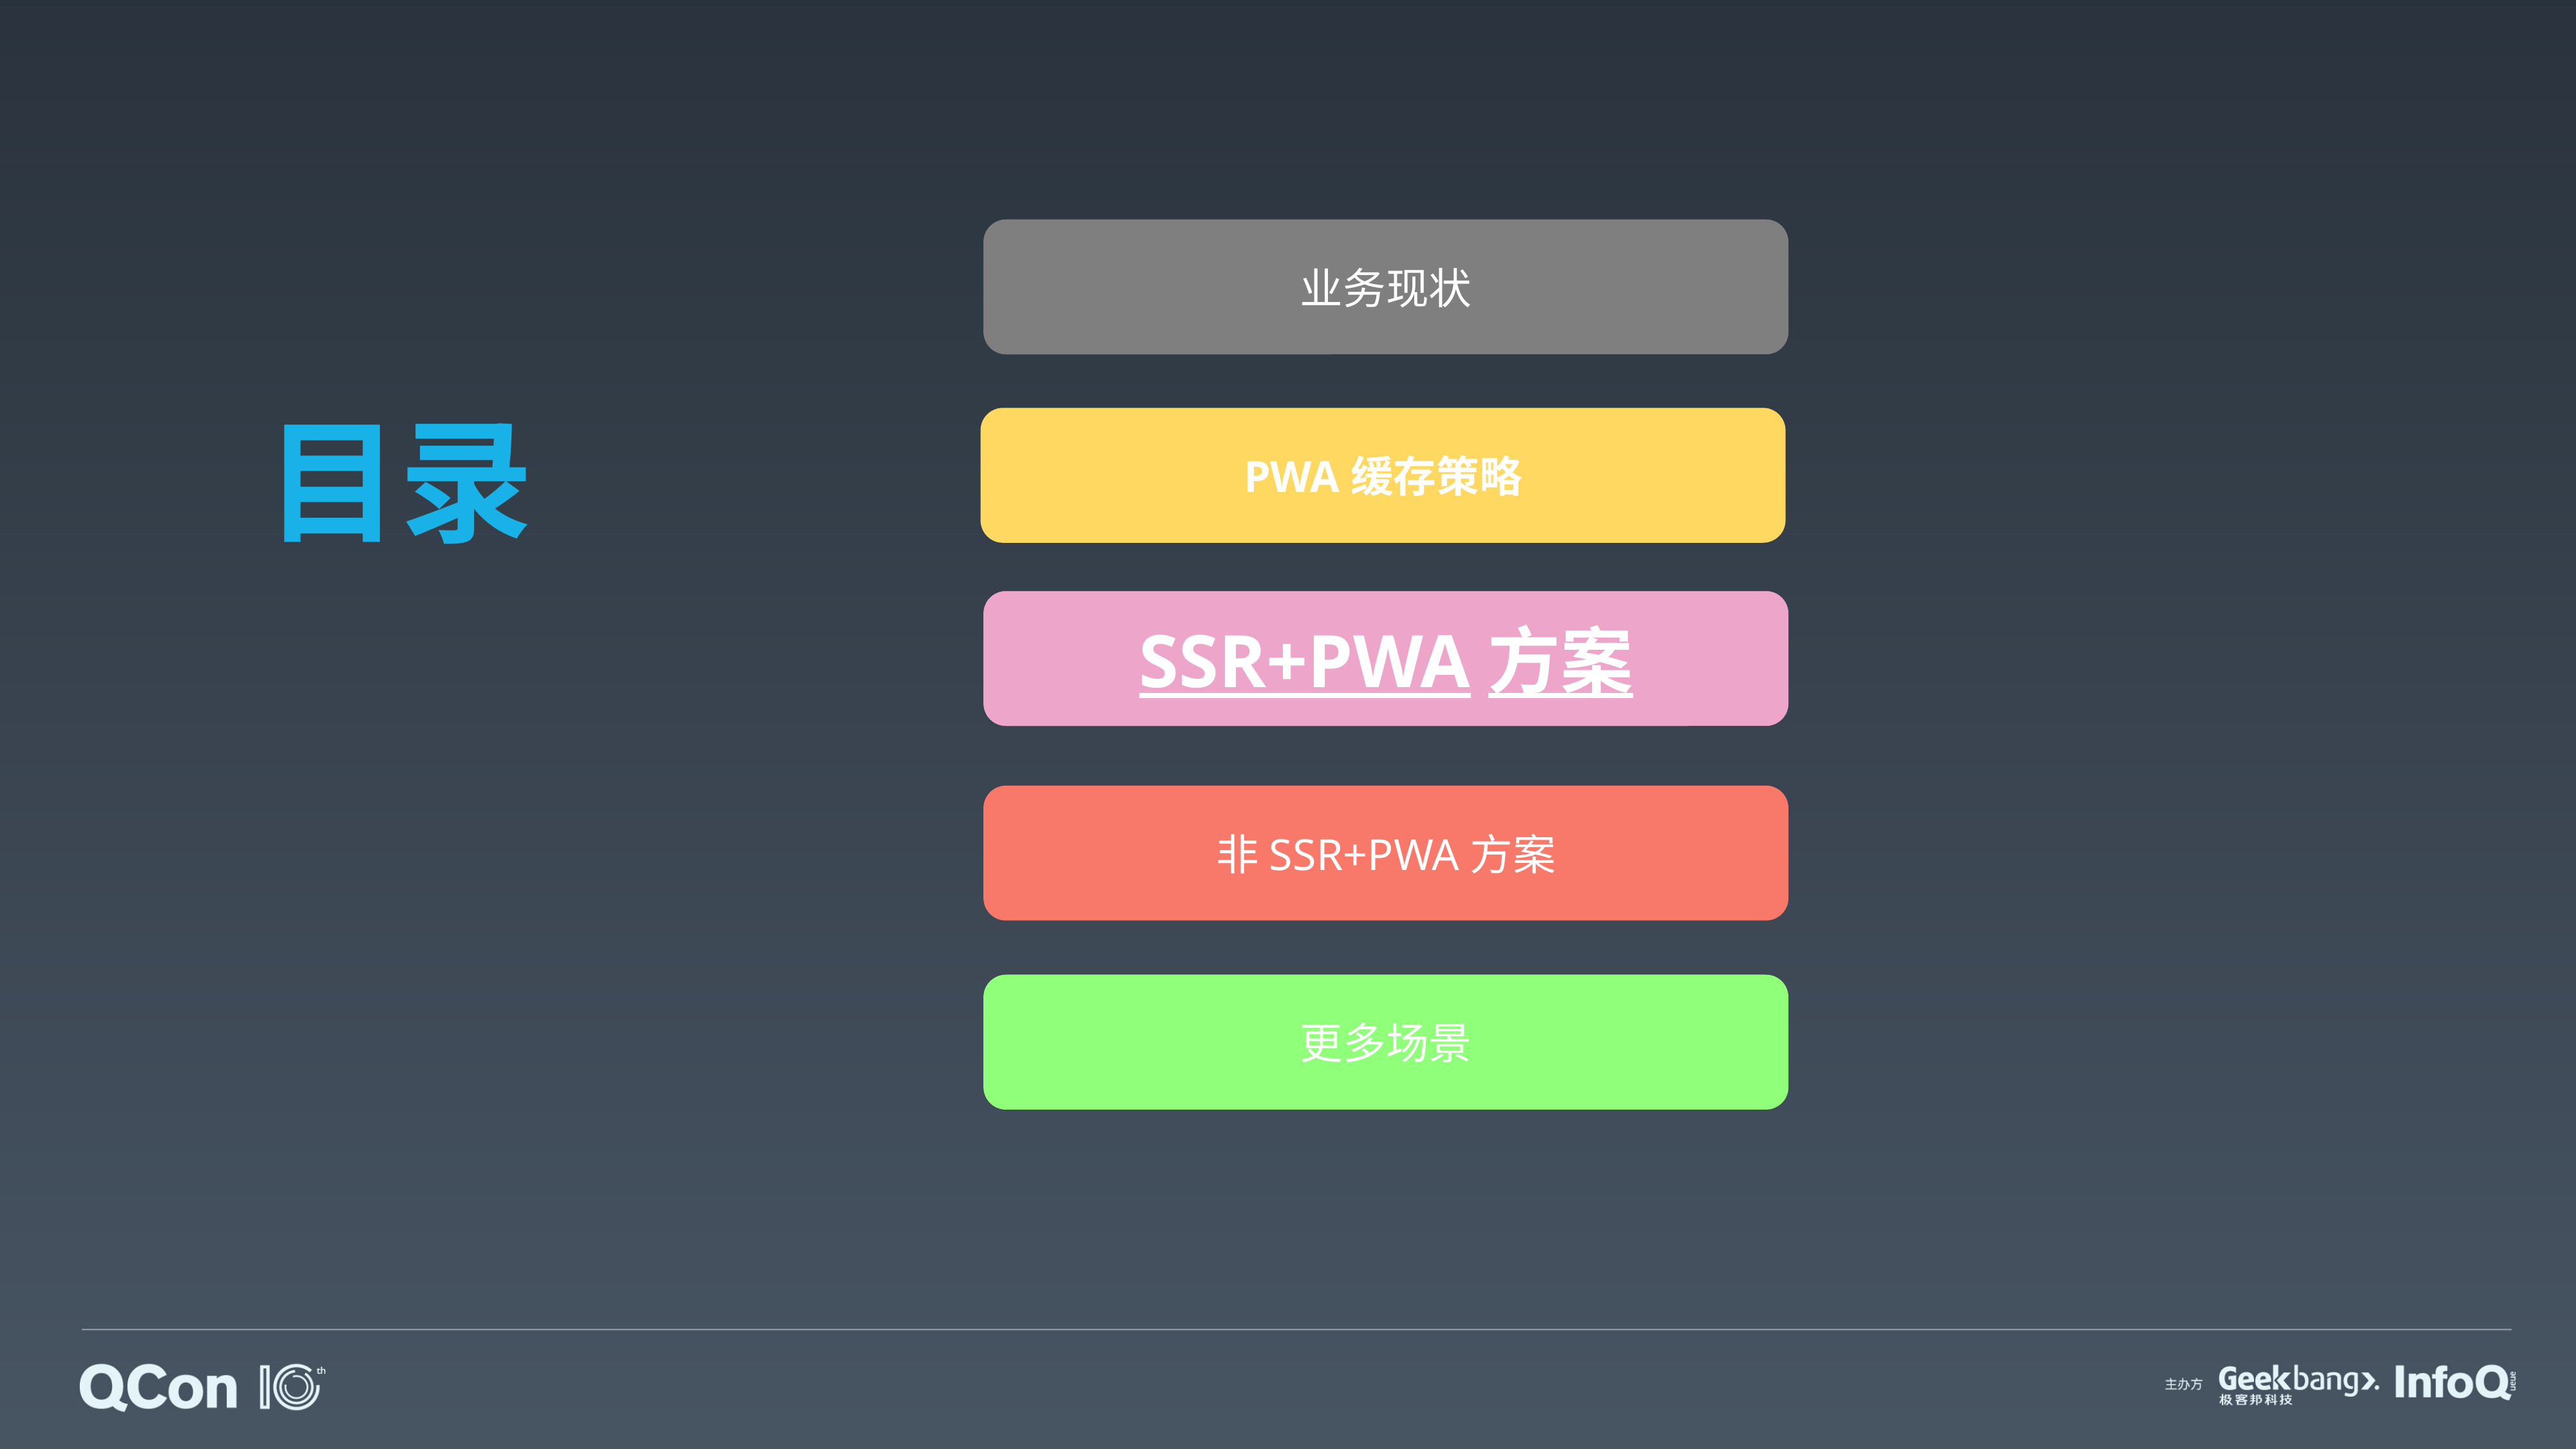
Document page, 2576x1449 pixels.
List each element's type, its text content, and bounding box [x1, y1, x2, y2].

text_box 更多场景 [983, 974, 1789, 1110]
picture [0, 0, 2576, 1449]
text_box PWA缓存策略 [980, 408, 1786, 543]
text_box SSR+PWA方案 [983, 591, 1789, 726]
text_box 业务现状 [983, 219, 1789, 355]
text_box 非SSR+PWA方案 [983, 785, 1789, 921]
